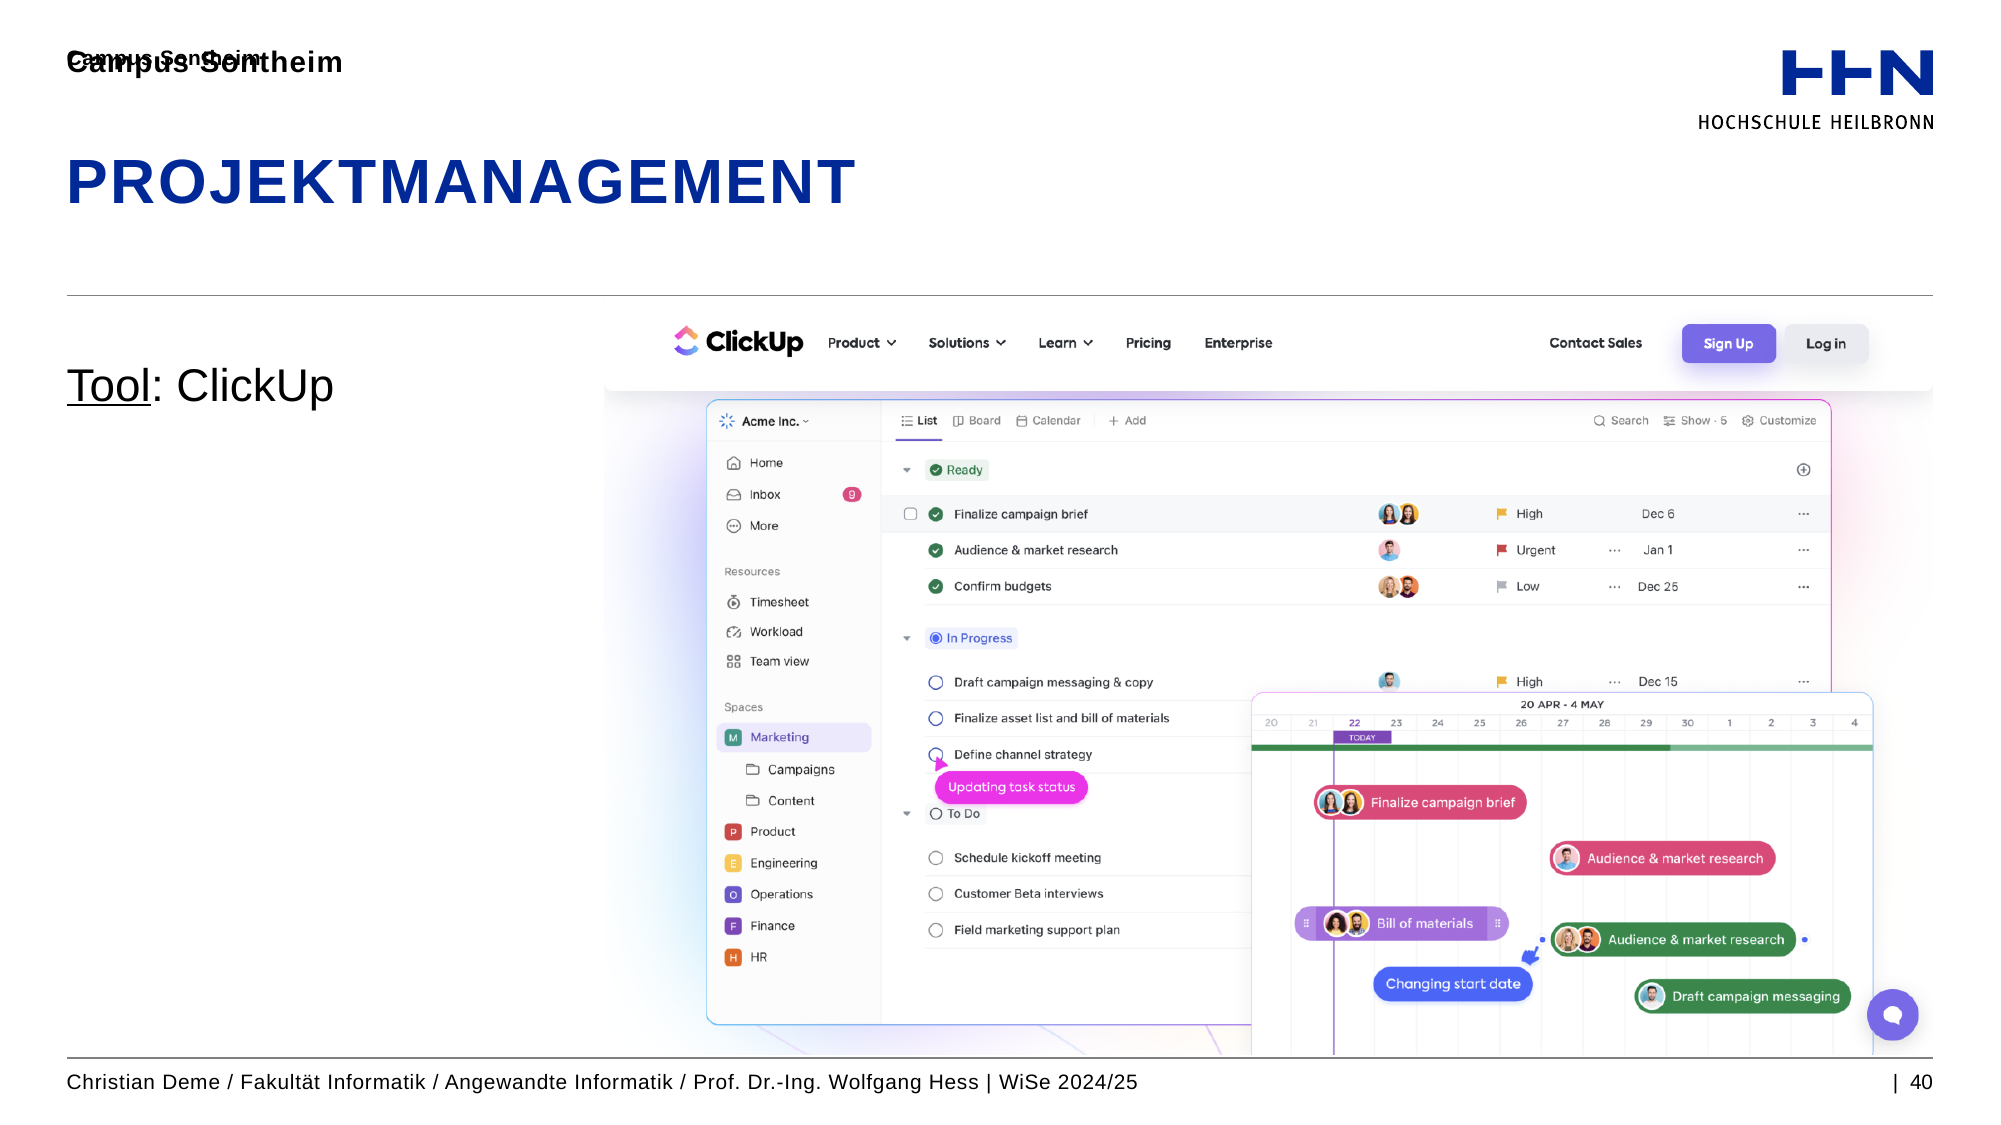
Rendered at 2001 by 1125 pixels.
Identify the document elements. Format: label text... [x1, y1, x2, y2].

footer Christian Deme / Fakultät Informatik / Angewandte Informatik / Prof. Dr.-Ing. Wolfgang Hess | WiSe 2024/25 [66, 1068, 1277, 1105]
slide_number | 40 [1621, 1068, 1933, 1105]
text_box Campus Sontheim [66, 42, 1277, 84]
title PROJEKTMANAGEMENT [66, 147, 1933, 290]
list Tool: ClickUp [66, 352, 538, 1025]
picture [604, 299, 1933, 1055]
